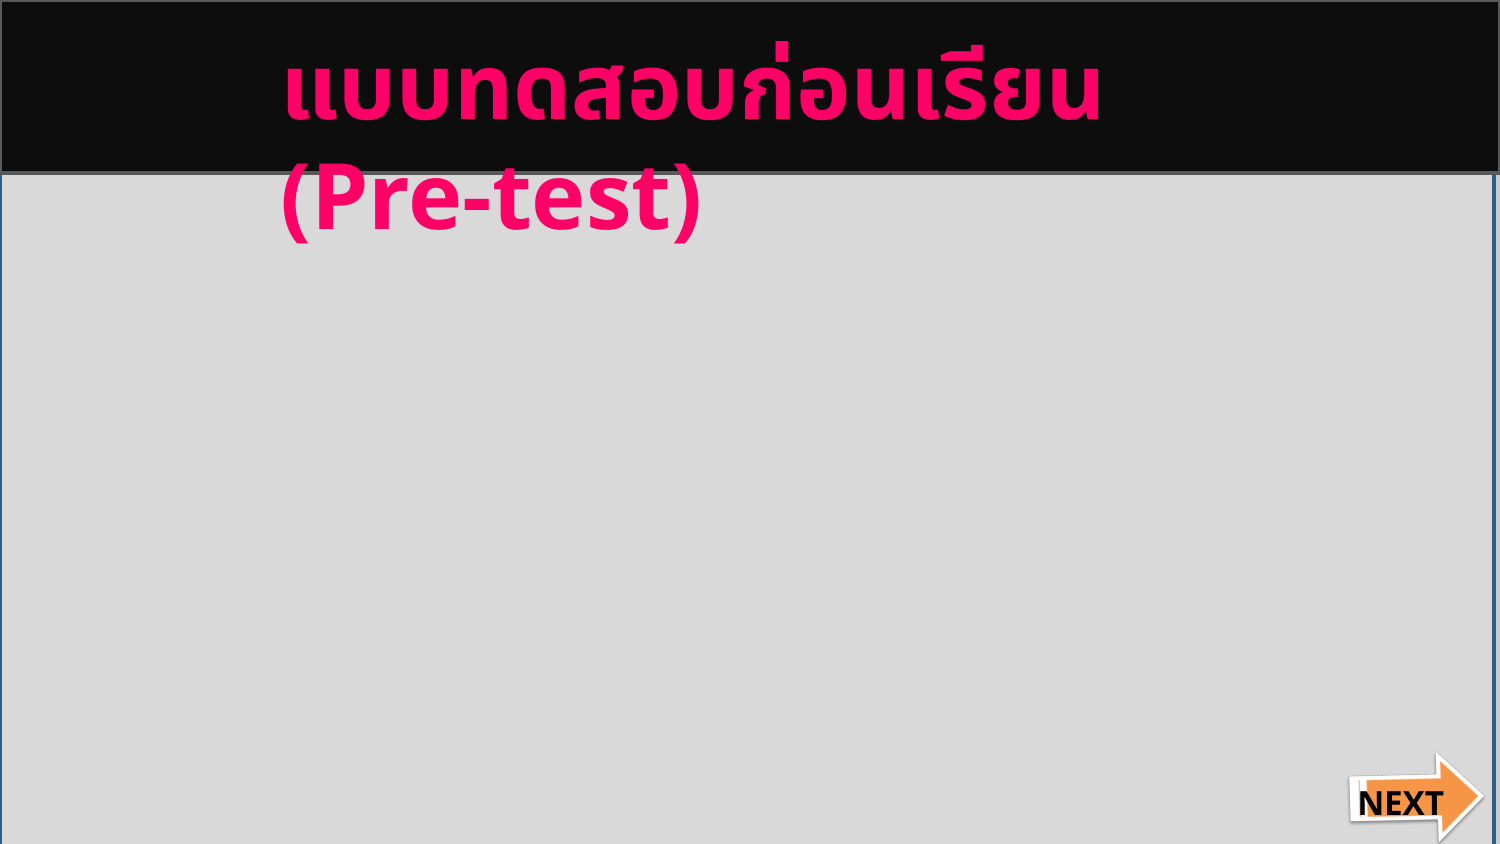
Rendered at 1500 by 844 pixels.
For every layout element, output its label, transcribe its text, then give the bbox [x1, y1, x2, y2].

text_box [0, 0, 1500, 175]
picture [1336, 736, 1494, 844]
text_box [0, 175, 1496, 844]
text_box แบบทดสอบก่อนเรียน (Pre-test) [265, 20, 1164, 255]
